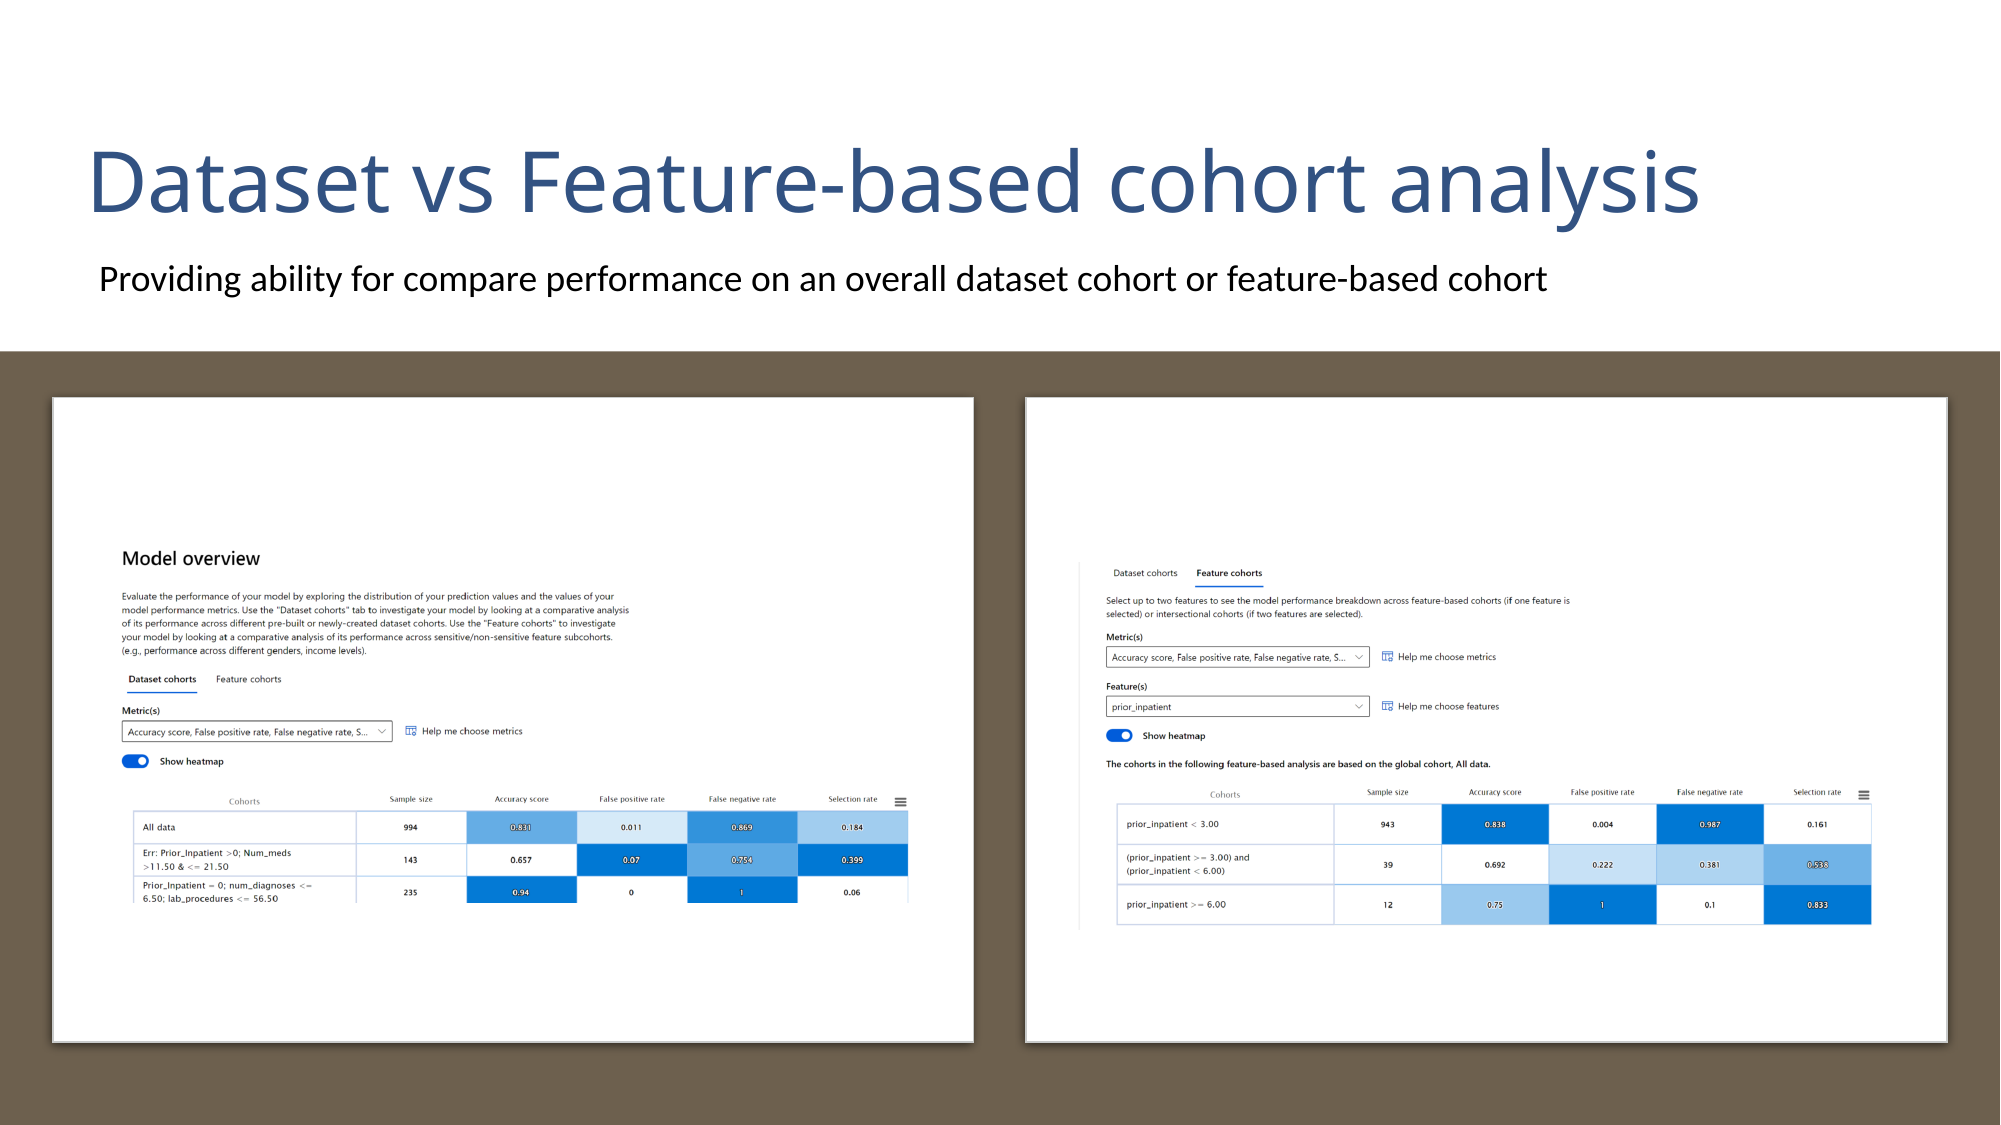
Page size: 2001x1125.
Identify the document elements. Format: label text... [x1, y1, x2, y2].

picture [1078, 562, 1895, 930]
text_box [1025, 396, 1948, 1043]
title Dataset vs Feature-based cohort analysis [71, 61, 1747, 239]
text_box [0, 350, 2000, 1125]
text_box Providing ability for compare performance on an overall dataset cohort or feature-based cohort [84, 246, 1610, 307]
picture [105, 537, 922, 903]
text_box [52, 396, 975, 1043]
